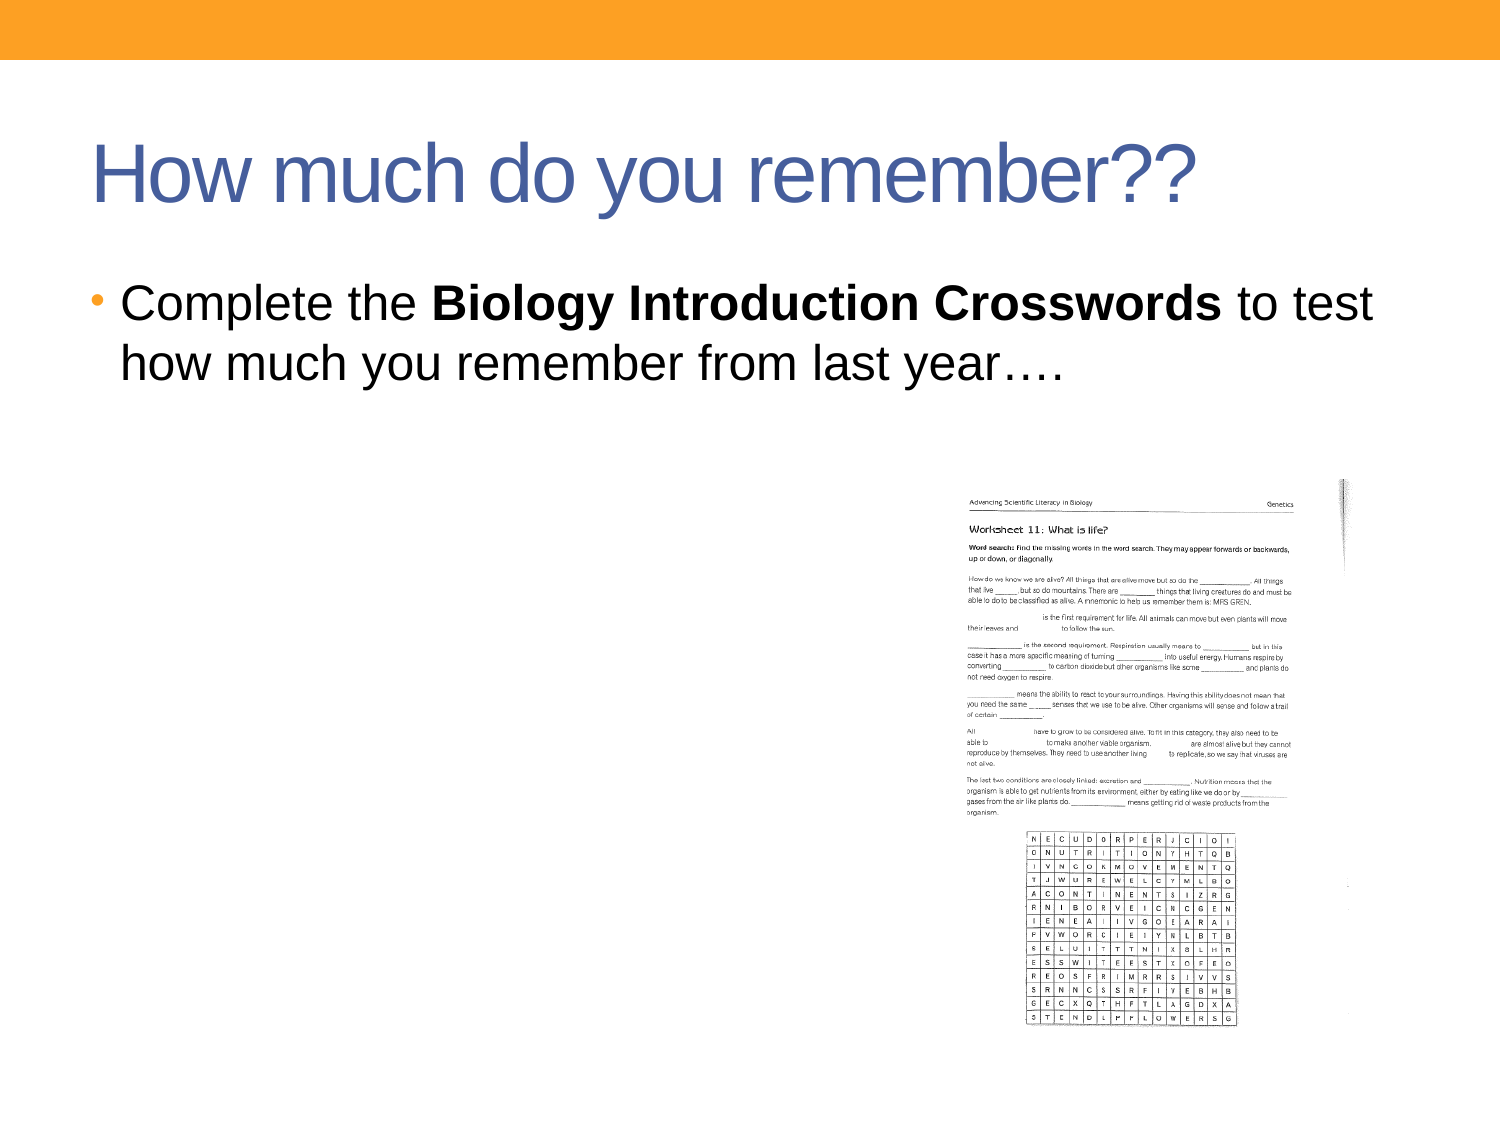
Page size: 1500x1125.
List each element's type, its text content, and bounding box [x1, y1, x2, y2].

list Complete the Biology Introduction Crosswords to test how much you remember from last year…. [75, 262, 1425, 1063]
picture [950, 479, 1360, 1034]
title How much do you remember?? [75, 87, 1425, 250]
